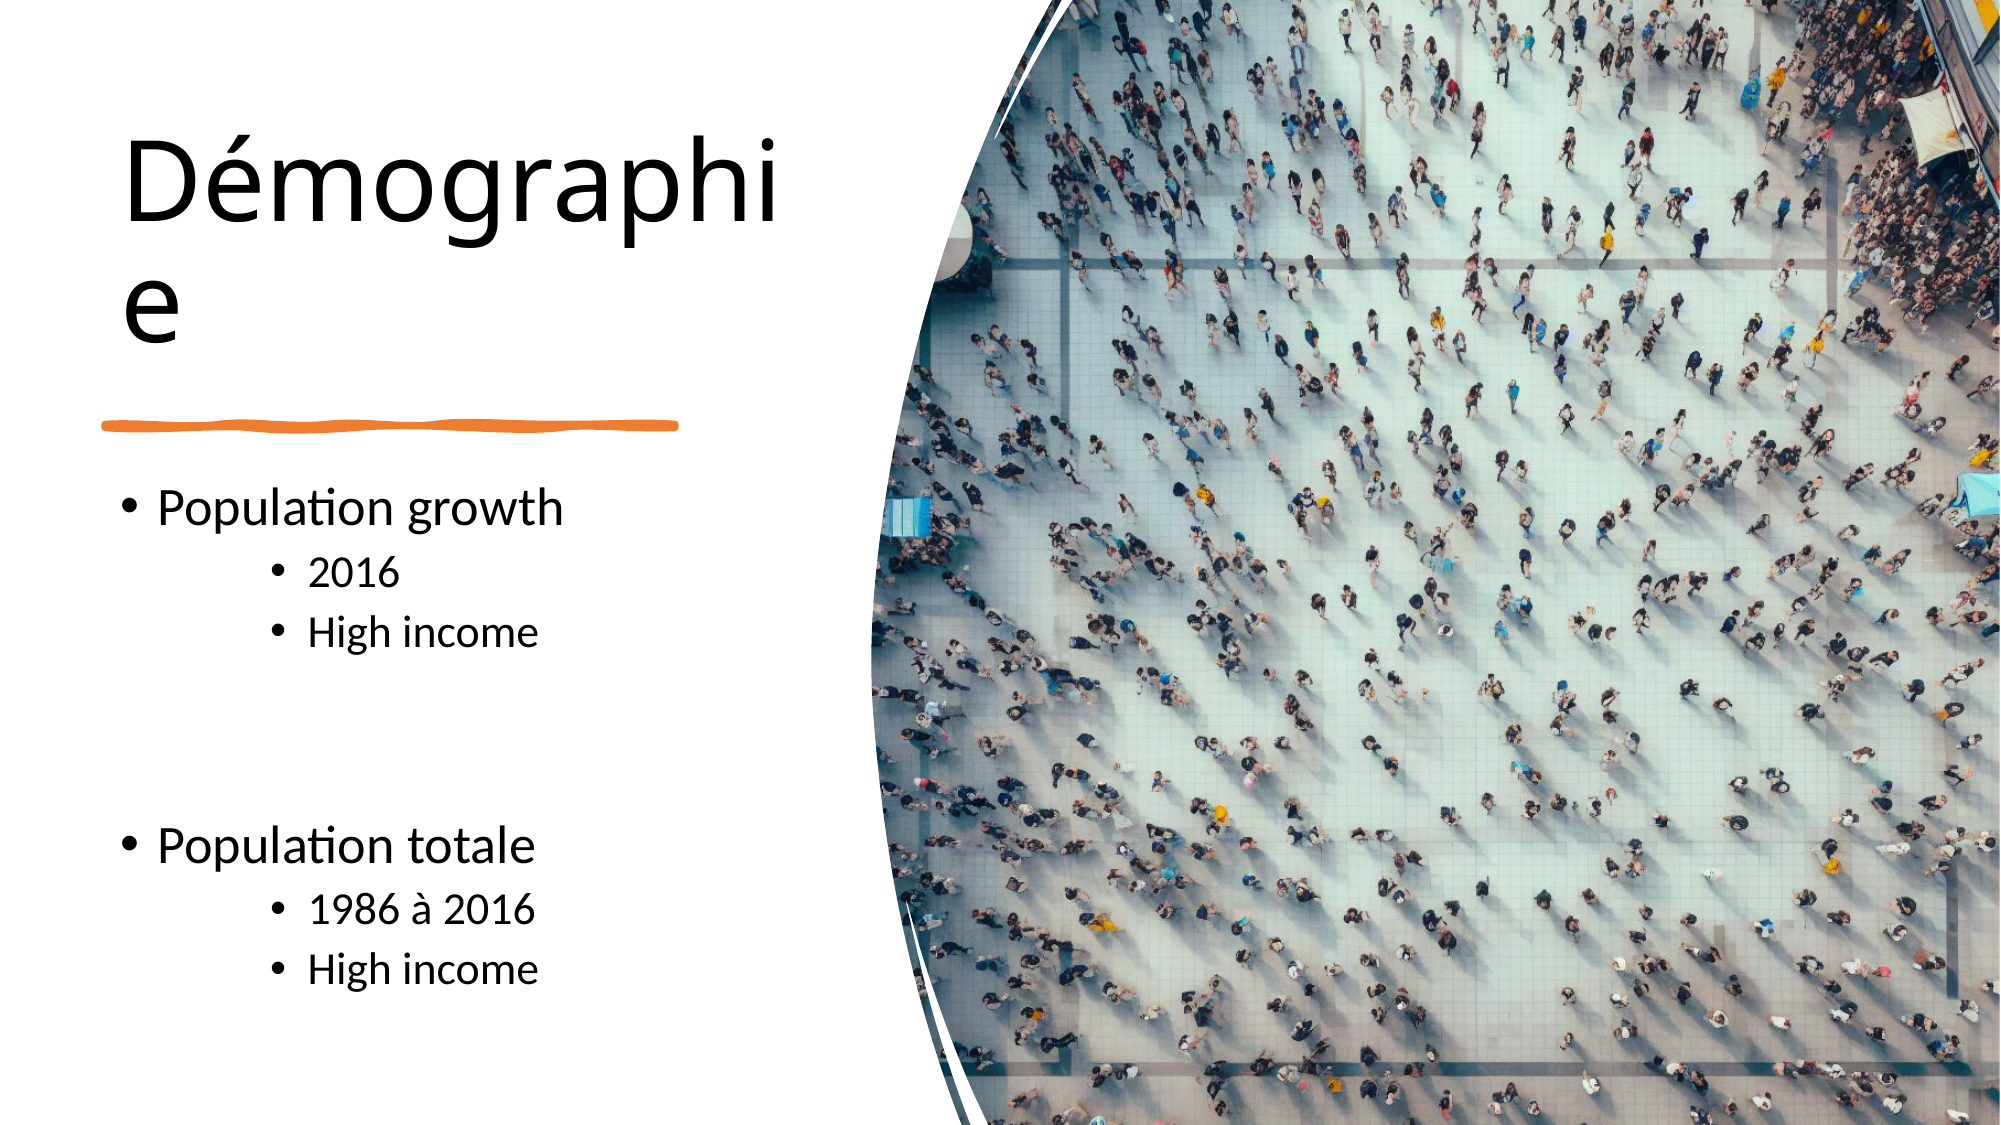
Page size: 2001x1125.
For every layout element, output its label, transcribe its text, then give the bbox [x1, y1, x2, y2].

text_box [103, 421, 676, 431]
list Population growth 2016 High income Population totale 1986 à 2016 High income [105, 471, 802, 1016]
title Démographie [105, 53, 822, 375]
picture [871, 0, 2000, 1125]
text_box [0, 0, 871, 1125]
